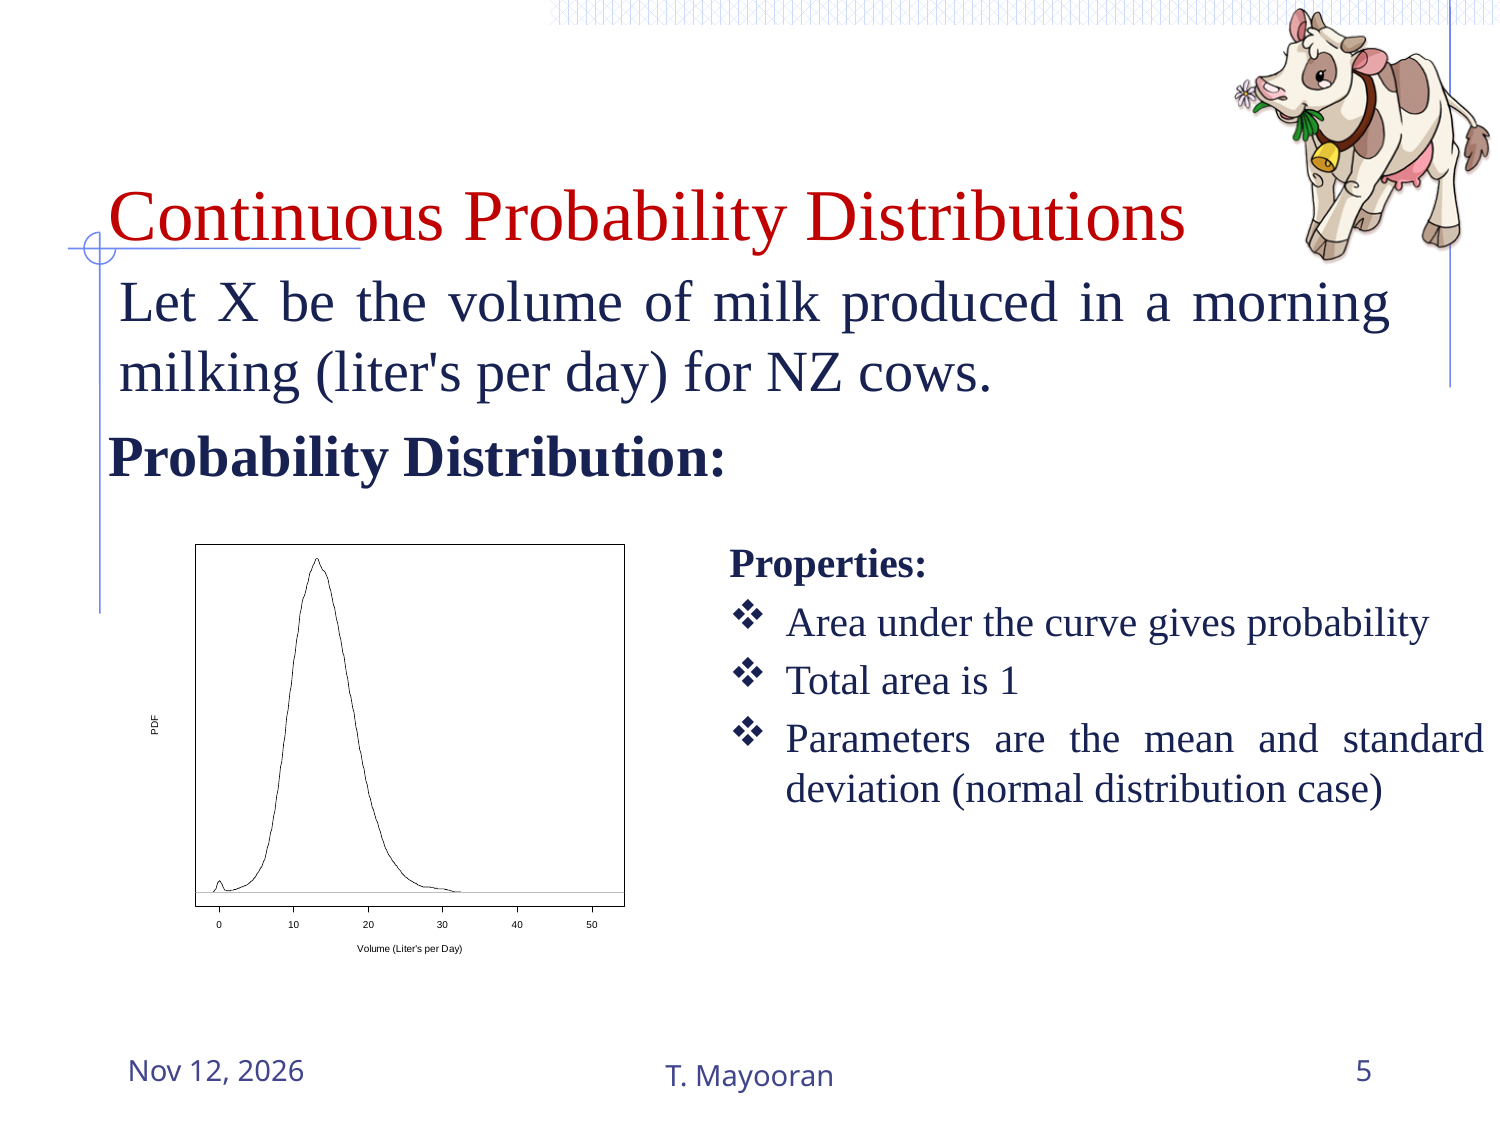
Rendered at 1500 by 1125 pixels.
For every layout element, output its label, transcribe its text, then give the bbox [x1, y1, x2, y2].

picture [146, 495, 649, 967]
text_box Properties: Area under the curve gives probability Total area is 1 Parameters are the mean and standard deviation (normal distribution case) [714, 528, 1500, 819]
slide_number 9-Apr-23 [112, 1024, 426, 1101]
picture [1234, 6, 1496, 268]
text_box Probability Distribution: [93, 410, 1090, 495]
footer T. Mayooran [512, 1024, 988, 1101]
text_box Let X be the volume of milk produced in a morning milking (liter's per day) for NZ cows. [104, 256, 1407, 411]
slide_number 5 [1074, 1024, 1388, 1101]
title Continuous Probability Distributions [93, 137, 1225, 263]
